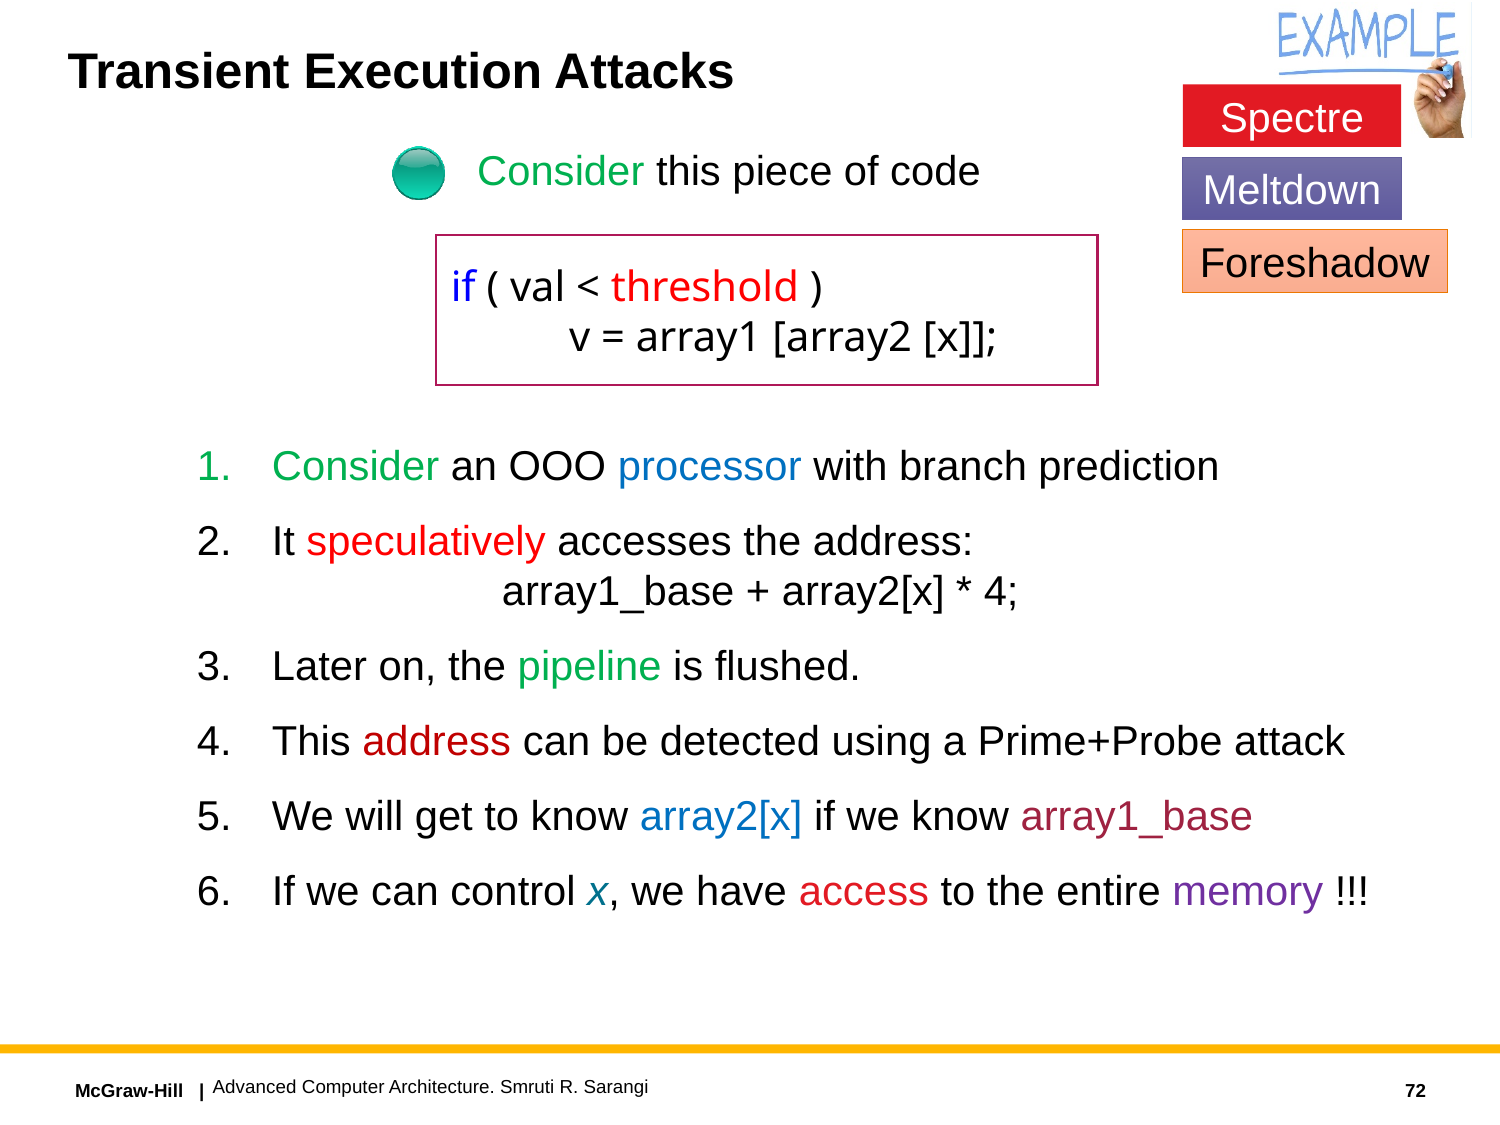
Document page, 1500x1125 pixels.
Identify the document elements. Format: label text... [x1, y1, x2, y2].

title Transient Execution Attacks [52, 38, 1178, 174]
text_box Spectre [1182, 83, 1402, 148]
text_box Foreshadow [1182, 229, 1448, 293]
footer Advanced Computer Architecture. Smruti R. Sarangi [197, 1067, 1098, 1105]
list Consider an OOO processor with branch prediction It speculatively accesses the address: array1_base + array2[x] * 4; Later on, the pipeline is flushed. This address can be detected using a Prime+Probe attack We will get to know array2[x] if we know array1_base If we can control x, we have access to the entire memory !!! [181, 431, 1386, 945]
text_box Meltdown [1182, 157, 1402, 220]
text_box Consider this piece of code [462, 136, 997, 202]
picture [392, 146, 445, 200]
picture [1268, 2, 1472, 138]
text_box if ( val < threshold ) v = array1 [array2 [x]]; [435, 234, 1099, 386]
slide_number 72 [1283, 1071, 1442, 1109]
